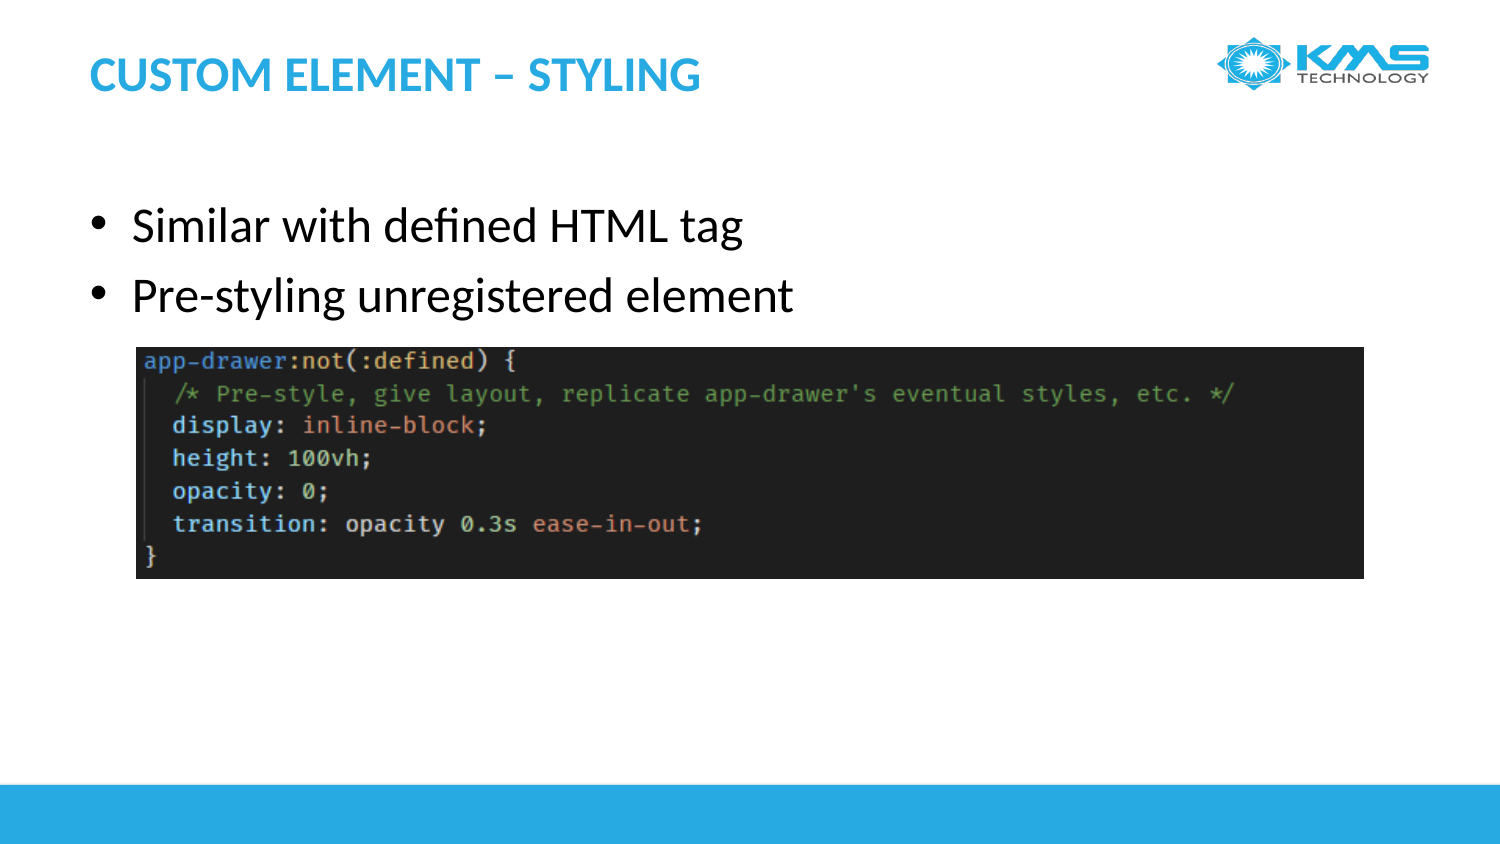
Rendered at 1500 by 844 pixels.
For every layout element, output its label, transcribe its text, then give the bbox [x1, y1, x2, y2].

picture [1208, 33, 1436, 95]
list Similar with defined HTML tag Pre-styling unregistered element [75, 184, 1425, 742]
picture [136, 347, 1364, 579]
title Custom Element – styling [75, 33, 1102, 113]
